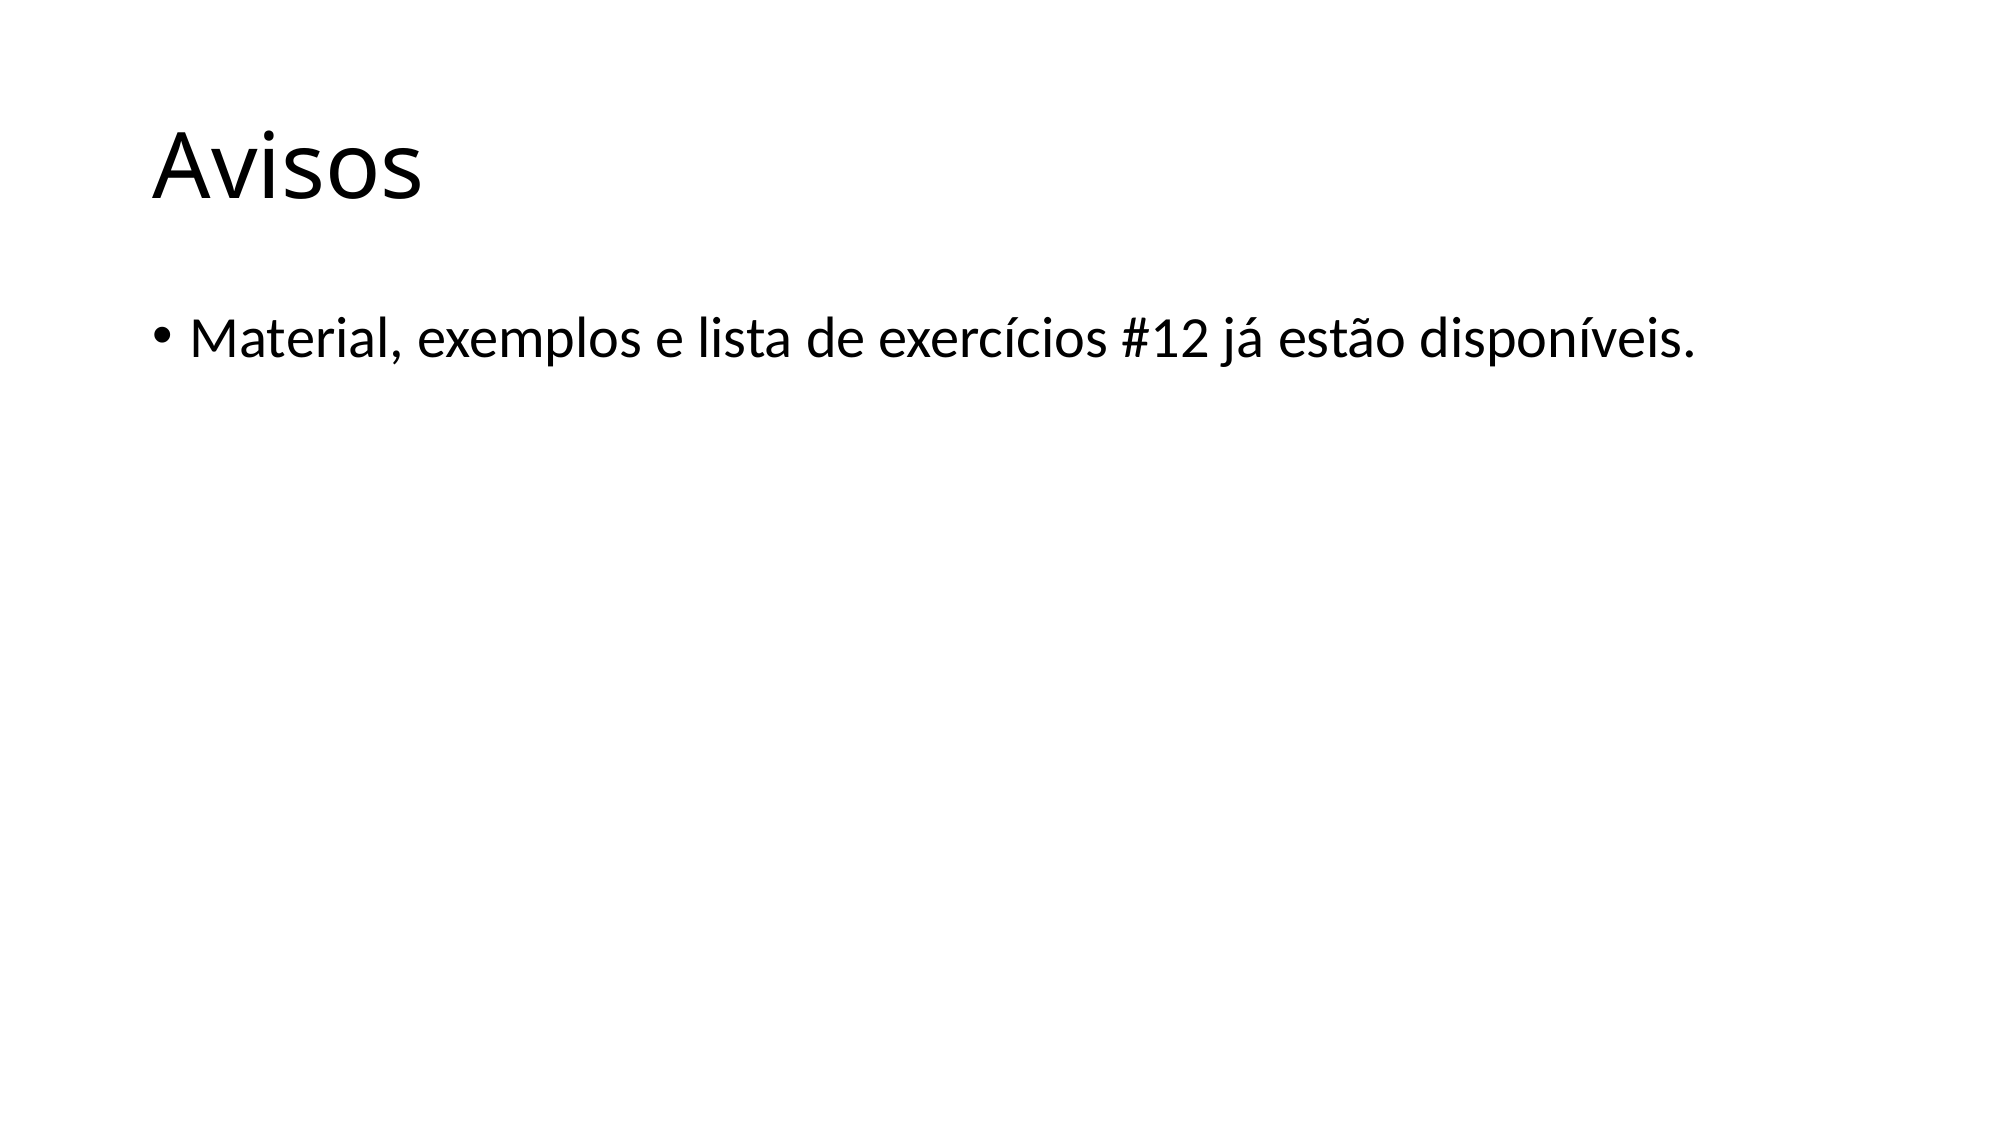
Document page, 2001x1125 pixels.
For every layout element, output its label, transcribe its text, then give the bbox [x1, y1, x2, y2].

list Material, exemplos e lista de exercícios #12 já estão disponíveis. [137, 299, 1863, 1014]
title Avisos [137, 59, 1863, 278]
